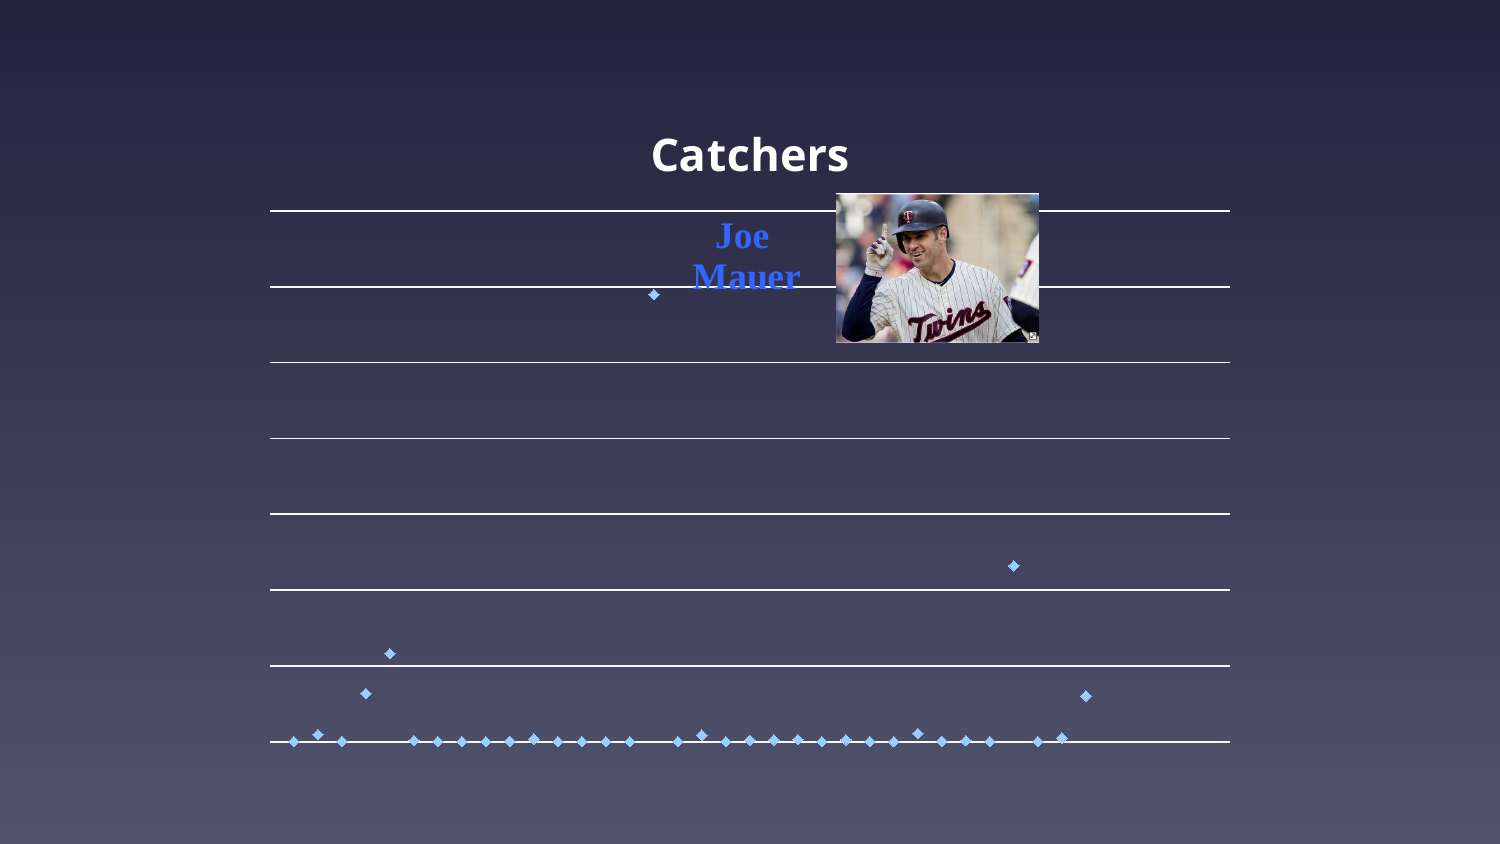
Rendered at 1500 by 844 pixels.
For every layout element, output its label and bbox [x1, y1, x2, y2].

picture [835, 193, 1039, 343]
chart [249, 88, 1251, 756]
